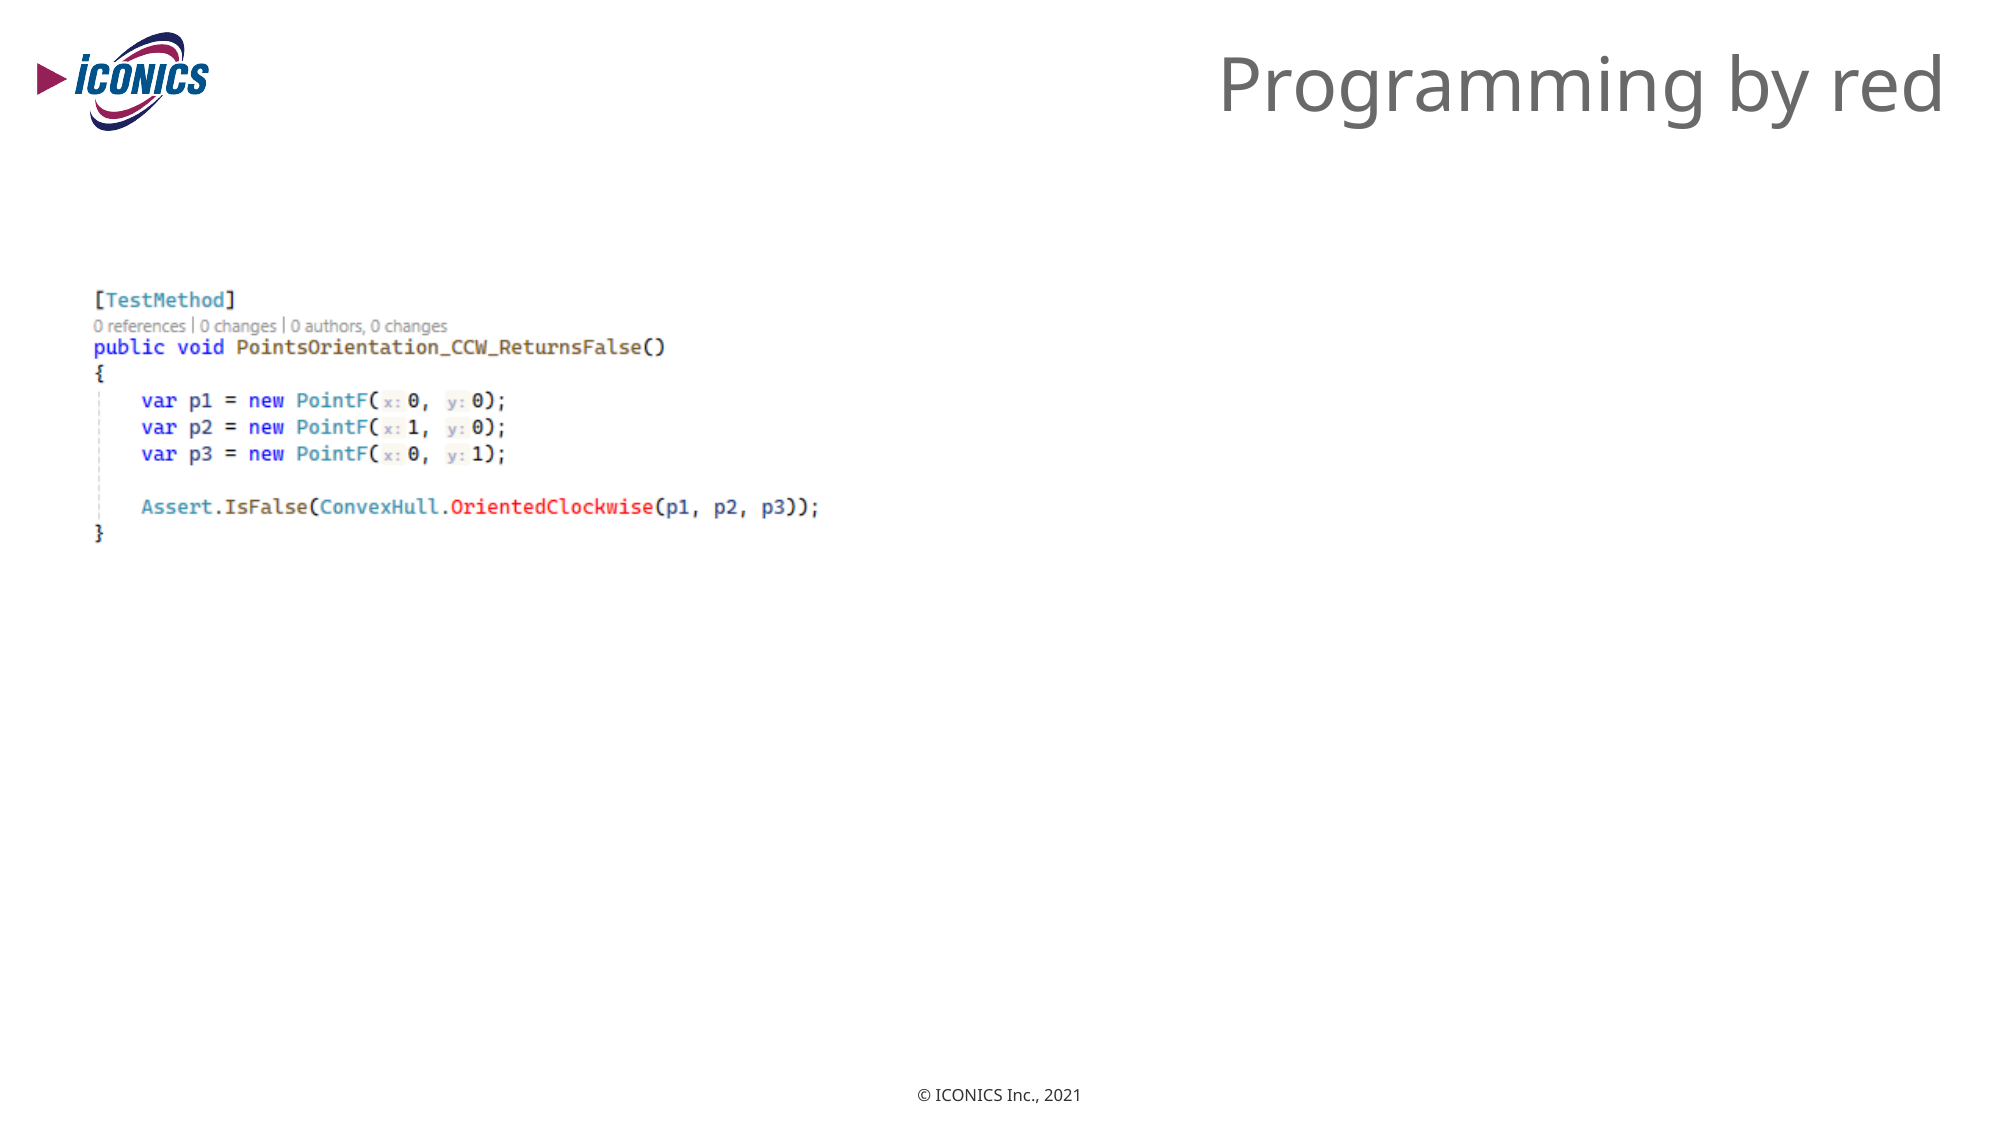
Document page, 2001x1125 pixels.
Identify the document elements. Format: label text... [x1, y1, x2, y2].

picture [37, 32, 209, 131]
picture [86, 287, 822, 547]
title Programming by red [270, 23, 1963, 150]
